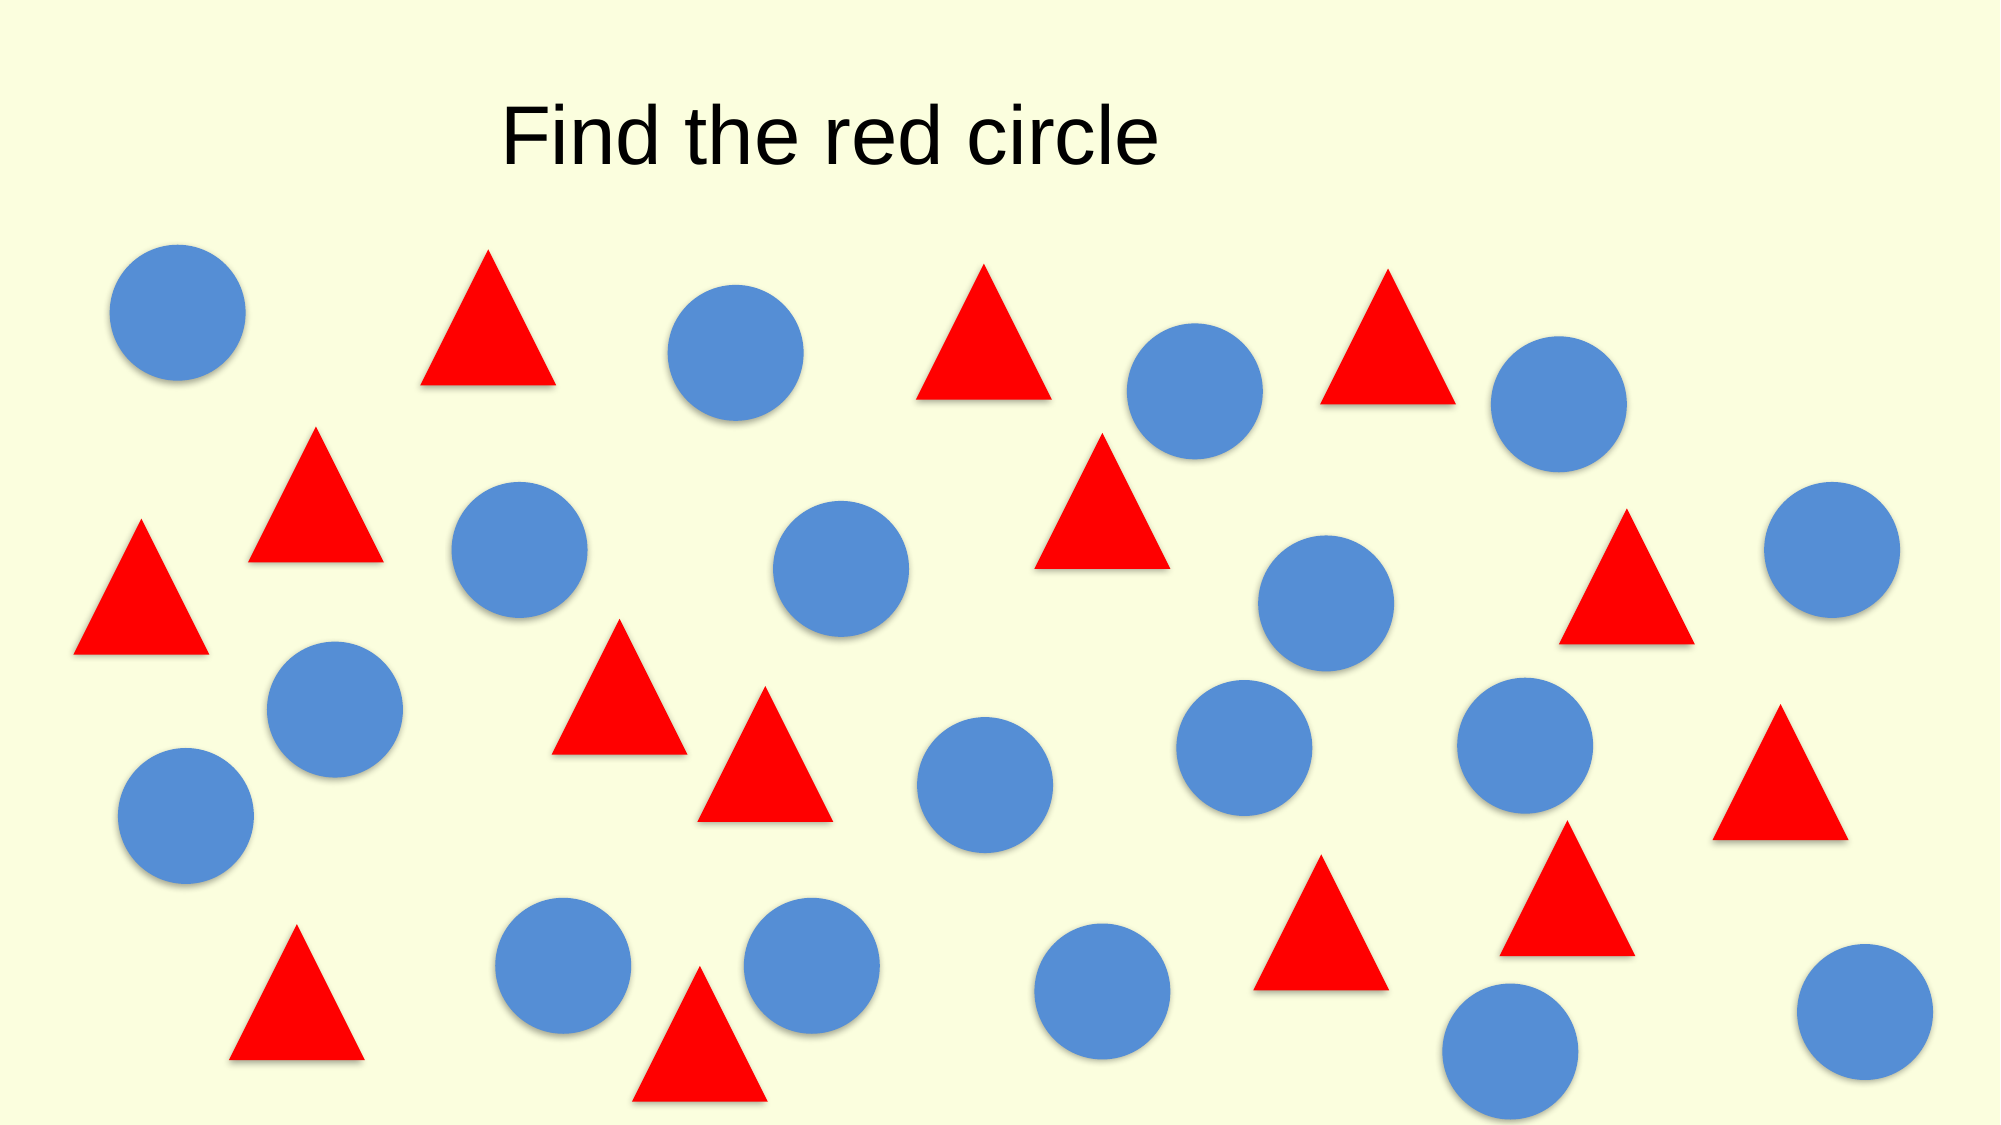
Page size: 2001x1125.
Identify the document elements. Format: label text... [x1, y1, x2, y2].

text_box [1033, 432, 1172, 570]
text_box [1319, 267, 1457, 406]
text_box [1498, 819, 1637, 957]
text_box [1252, 853, 1390, 992]
text_box [1763, 481, 1901, 619]
text_box [631, 965, 769, 1103]
text_box [696, 685, 834, 823]
text_box [494, 897, 632, 1035]
text_box [1033, 922, 1172, 1061]
text_box [1711, 703, 1850, 841]
text_box [266, 640, 404, 779]
text_box [1175, 679, 1314, 817]
text_box [1456, 676, 1594, 815]
text_box [1441, 982, 1580, 1121]
text_box [772, 500, 910, 638]
text_box [228, 923, 366, 1061]
text_box [666, 284, 805, 422]
text_box [1796, 943, 1934, 1081]
text_box [117, 747, 255, 885]
text_box [743, 897, 881, 1035]
text_box [419, 248, 557, 387]
text_box [72, 517, 211, 656]
text_box [1558, 507, 1696, 646]
text_box [916, 716, 1054, 854]
text_box Find the red circle [485, 73, 1486, 189]
text_box [1126, 322, 1264, 461]
text_box [450, 481, 589, 619]
text_box [108, 243, 247, 382]
text_box [1490, 335, 1628, 474]
text_box [550, 618, 689, 756]
text_box [915, 262, 1053, 401]
text_box [247, 425, 385, 564]
text_box [1257, 534, 1395, 673]
